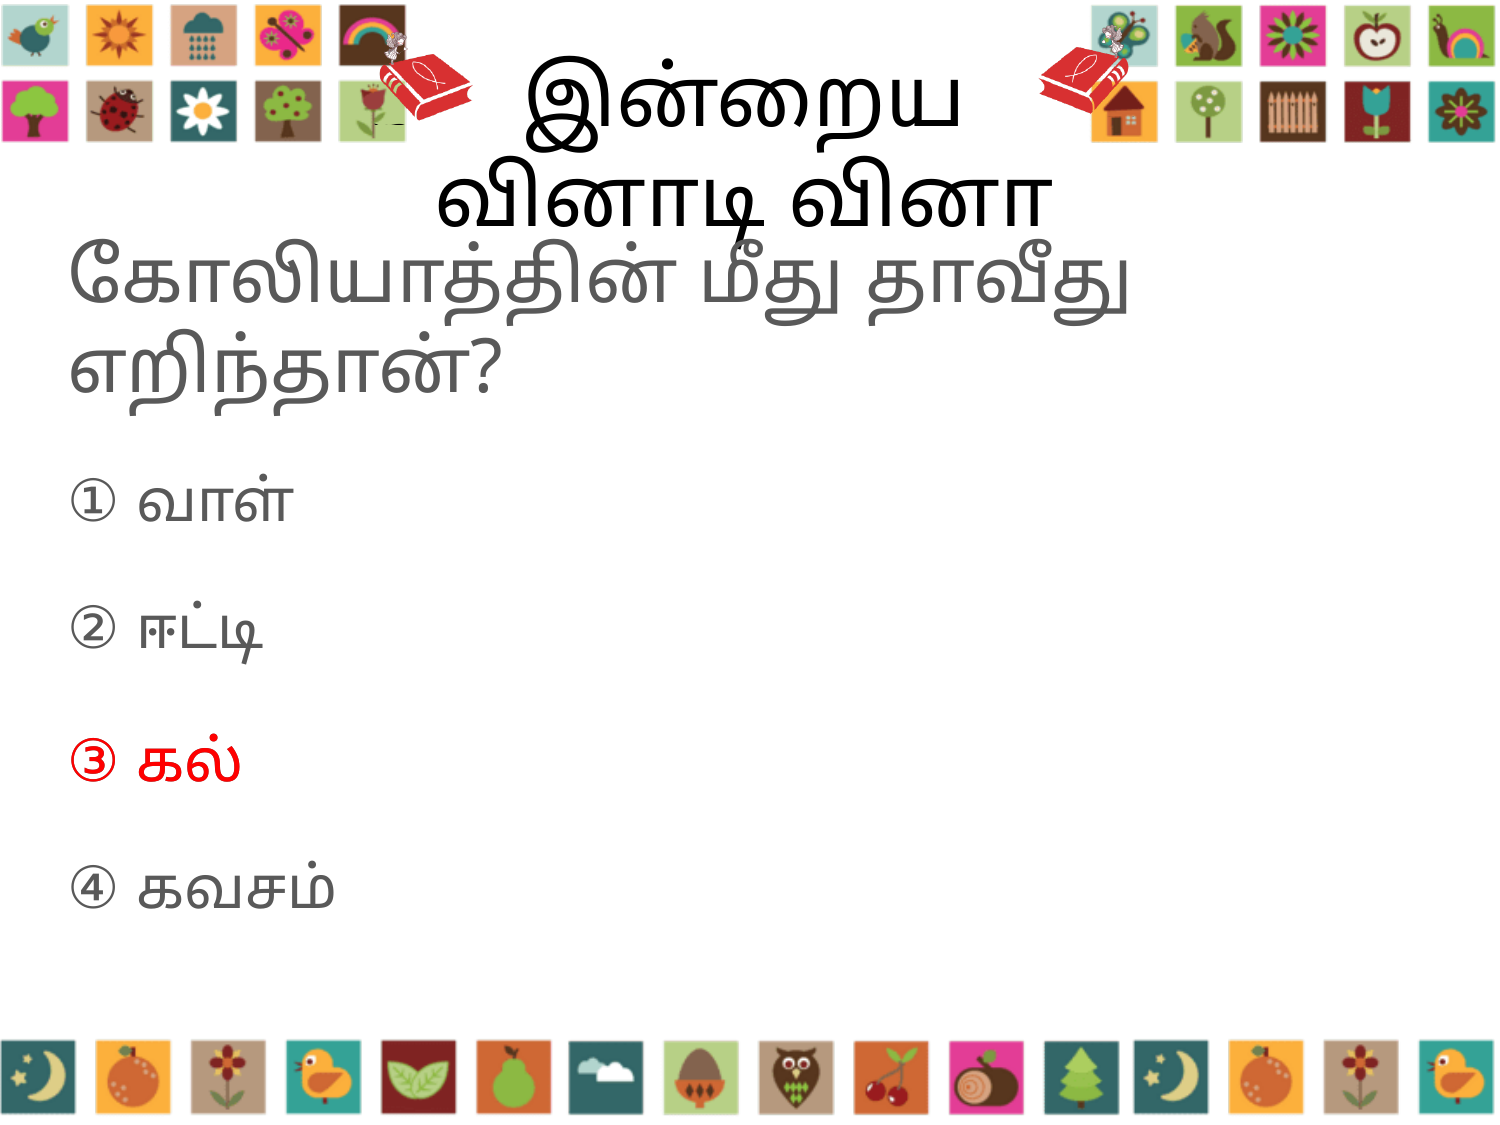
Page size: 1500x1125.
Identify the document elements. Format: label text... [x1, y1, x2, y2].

picture [0, 3, 505, 150]
text_box இன்றைய வினாடி வினா [411, 35, 1077, 219]
text_box கோலியாத்தின் மீது தாவீது எறிந்தான்? [53, 219, 1436, 415]
text_box ② ஈட்டி [53, 582, 1436, 668]
text_box ① வாள் [53, 456, 1436, 541]
picture [1007, 3, 1500, 150]
text_box ④ கவசம் [53, 842, 1483, 928]
text_box ③ கல் [53, 716, 1483, 801]
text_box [0, 1028, 1500, 1118]
